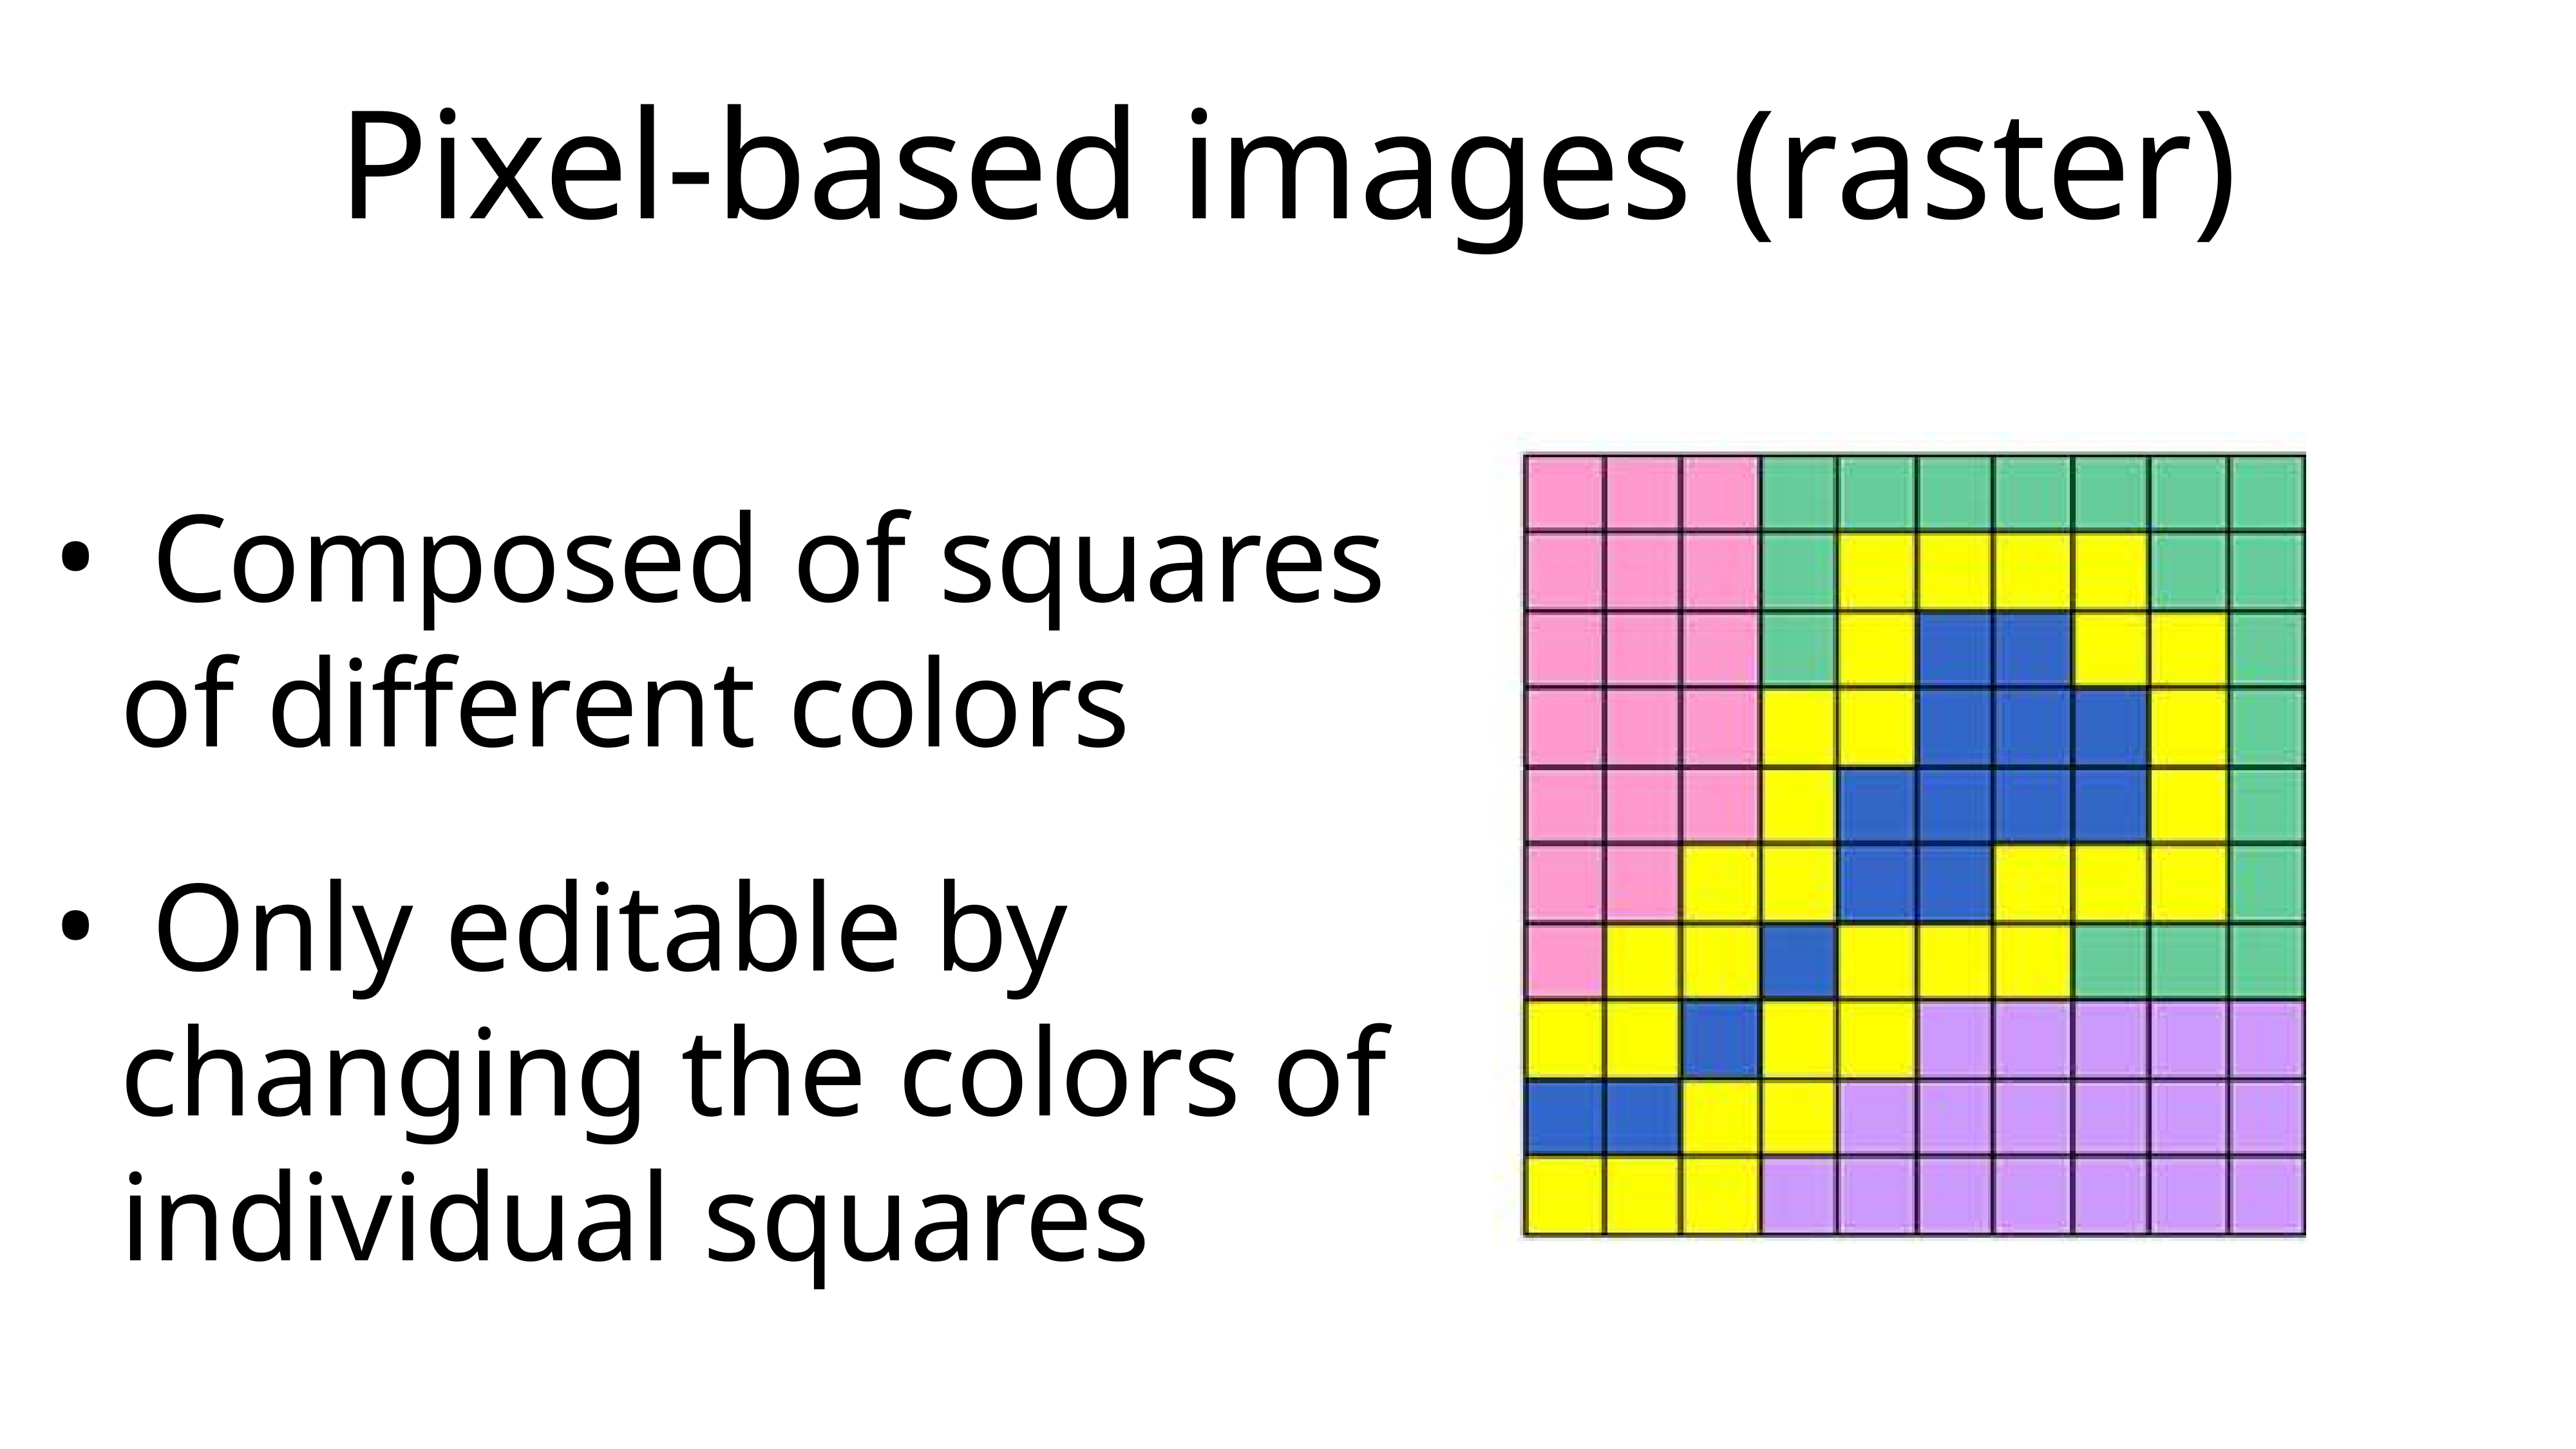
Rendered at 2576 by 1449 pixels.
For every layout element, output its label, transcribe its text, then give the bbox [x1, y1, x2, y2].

list Composed of squares of different colors Only editable by changing the colors of individual squares [48, 411, 1425, 1355]
title Pixel-based images (raster) [178, 37, 2398, 279]
picture [1485, 431, 2329, 1274]
